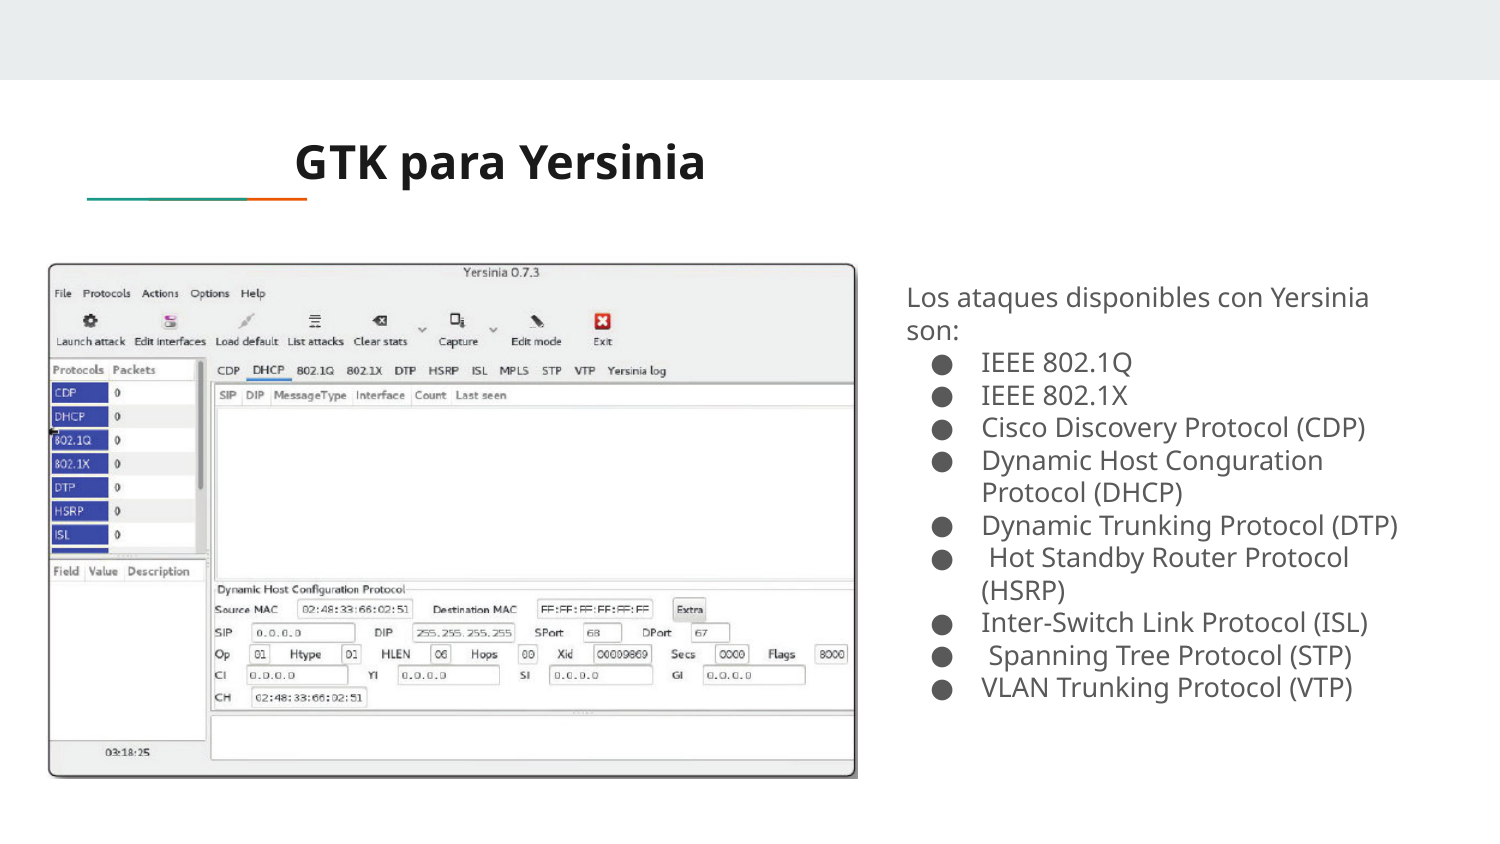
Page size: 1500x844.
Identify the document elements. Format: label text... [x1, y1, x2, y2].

picture [46, 256, 858, 779]
text_box Los ataques disponibles con Yersinia son: IEEE 802.1Q IEEE 802.1X Cisco Discovery Protocol (CDP) Dynamic Host Conguration Protocol (DHCP) Dynamic Trunking Protocol (DTP) Hot Standby Router Protocol (HSRP) Inter-Switch Link Protocol (ISL) Spanning Tree Protocol (STP) VLAN Trunking Protocol (VTP) [891, 265, 1445, 775]
title GTK para Yersinia [280, 117, 737, 206]
